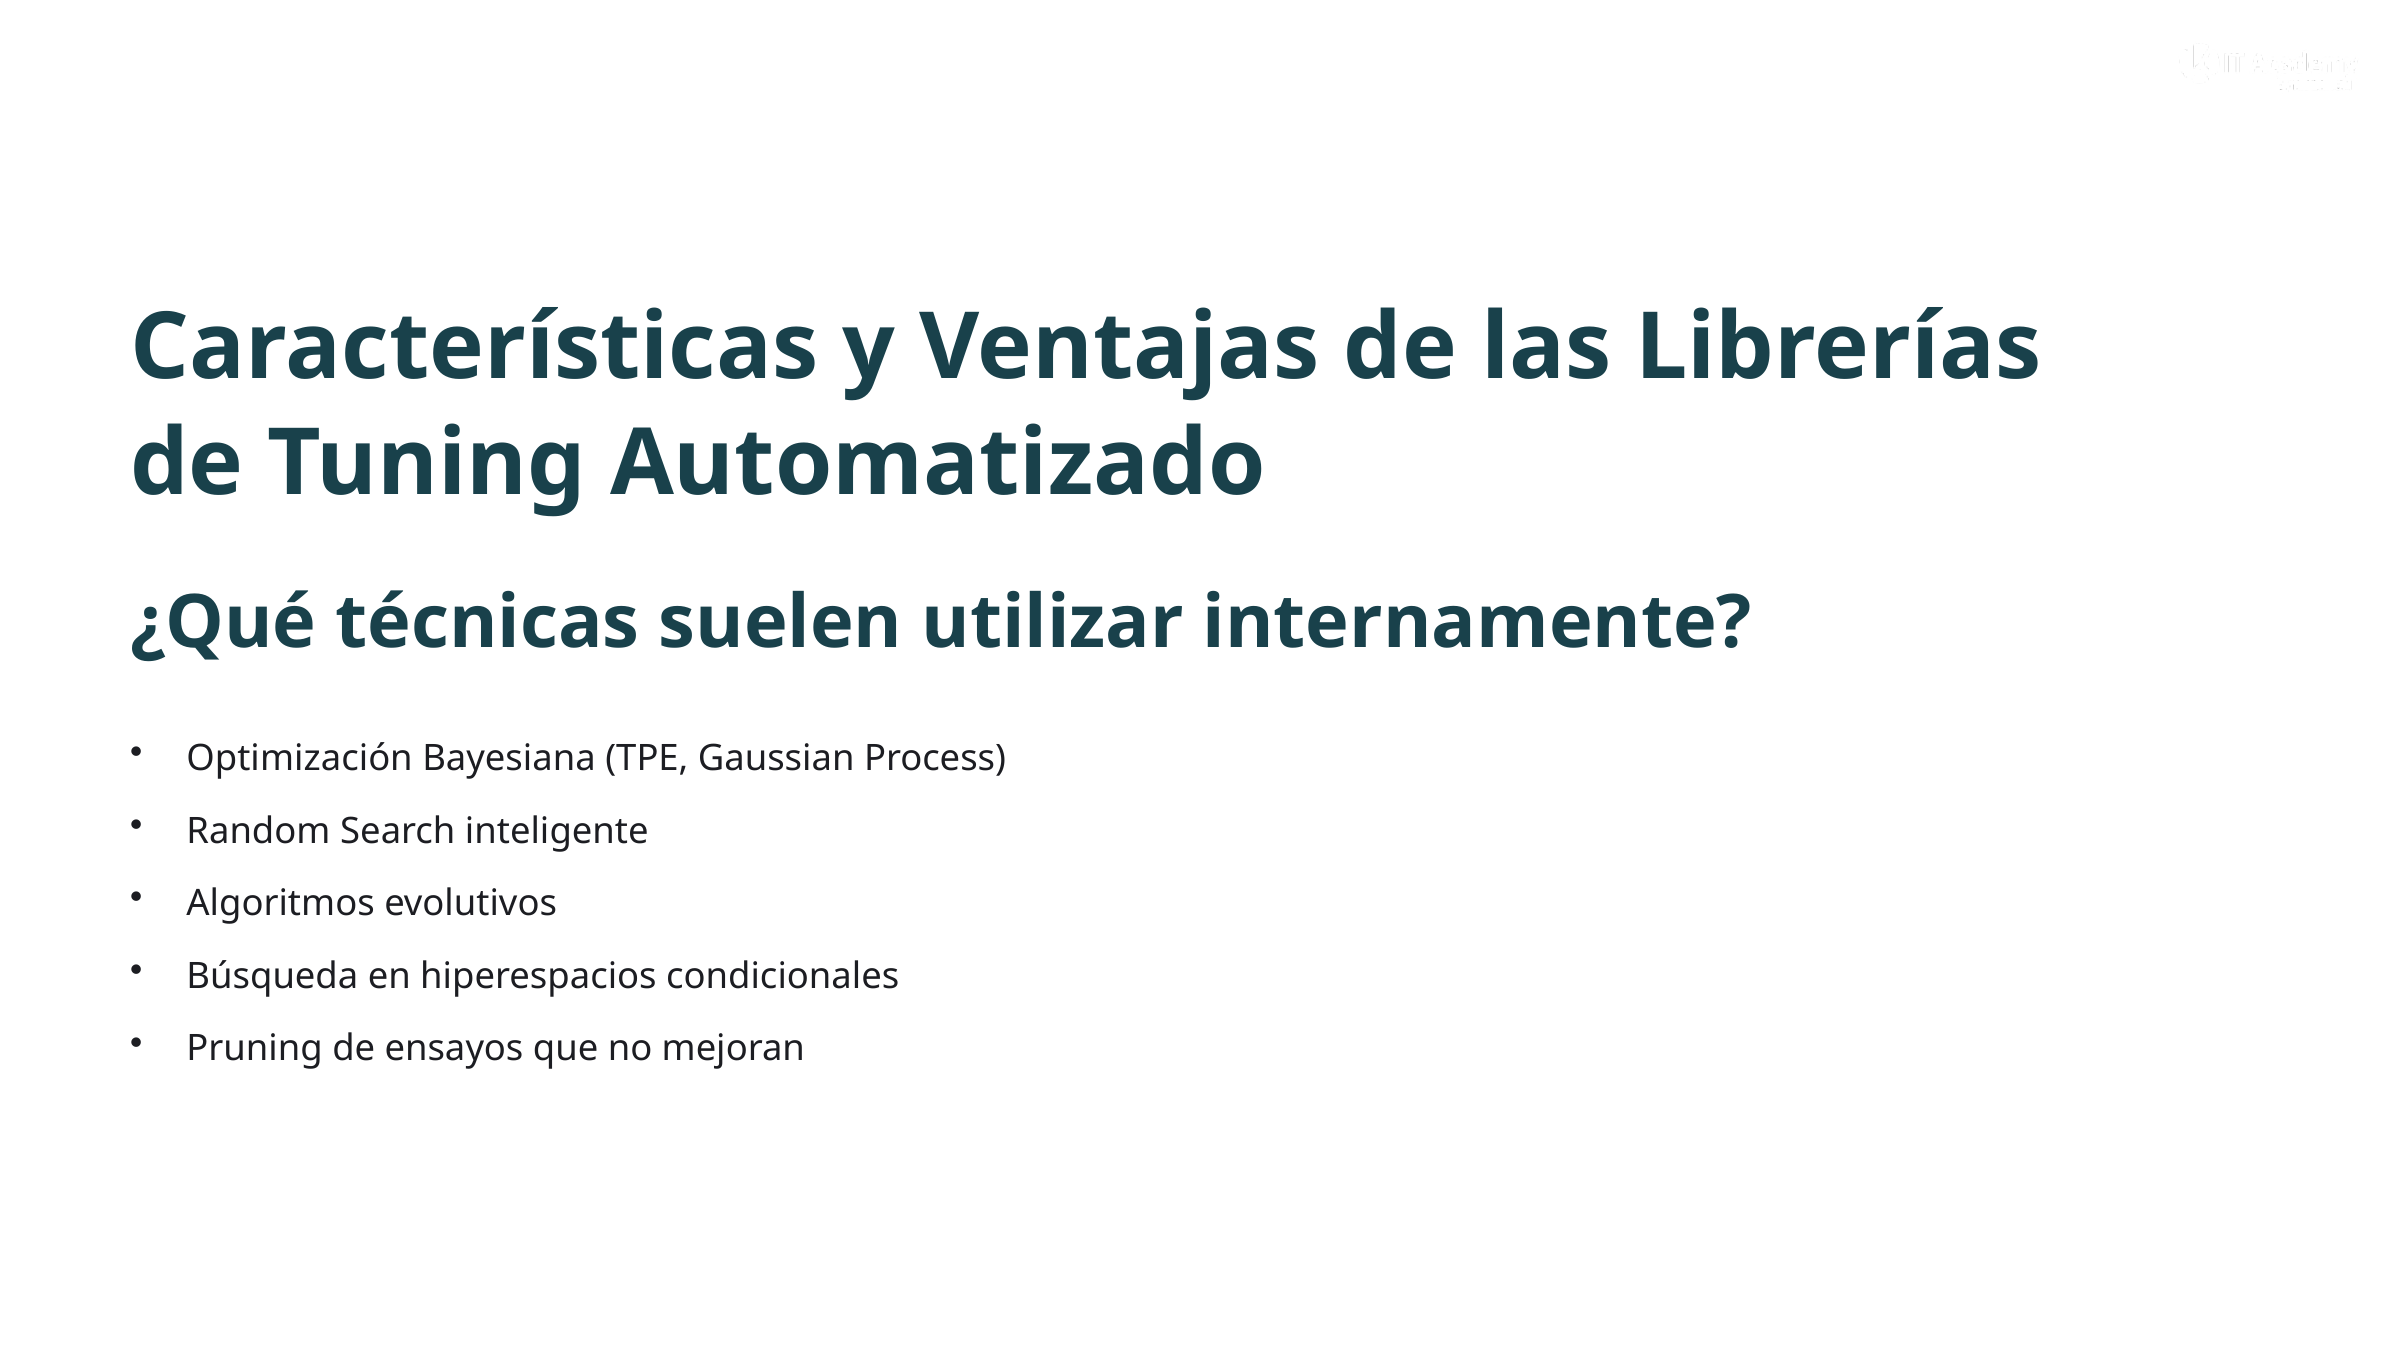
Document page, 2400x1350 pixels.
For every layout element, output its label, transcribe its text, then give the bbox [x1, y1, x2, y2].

text_box Características y Ventajas de las Librerías de Tuning Automatizado [130, 281, 2130, 515]
text_box Pruning de ensayos que no mejoran [130, 1008, 2130, 1069]
text_box Random Search inteligente [130, 791, 2130, 851]
text_box Algoritmos evolutivos [130, 863, 2130, 924]
text_box Optimización Bayesiana (TPE, Gaussian Process) [130, 718, 2130, 779]
text_box ¿Qué técnicas suelen utilizar internamente? [130, 569, 1650, 663]
picture [2167, 37, 2363, 101]
text_box Búsqueda en hiperespacios condicionales [130, 936, 2130, 996]
